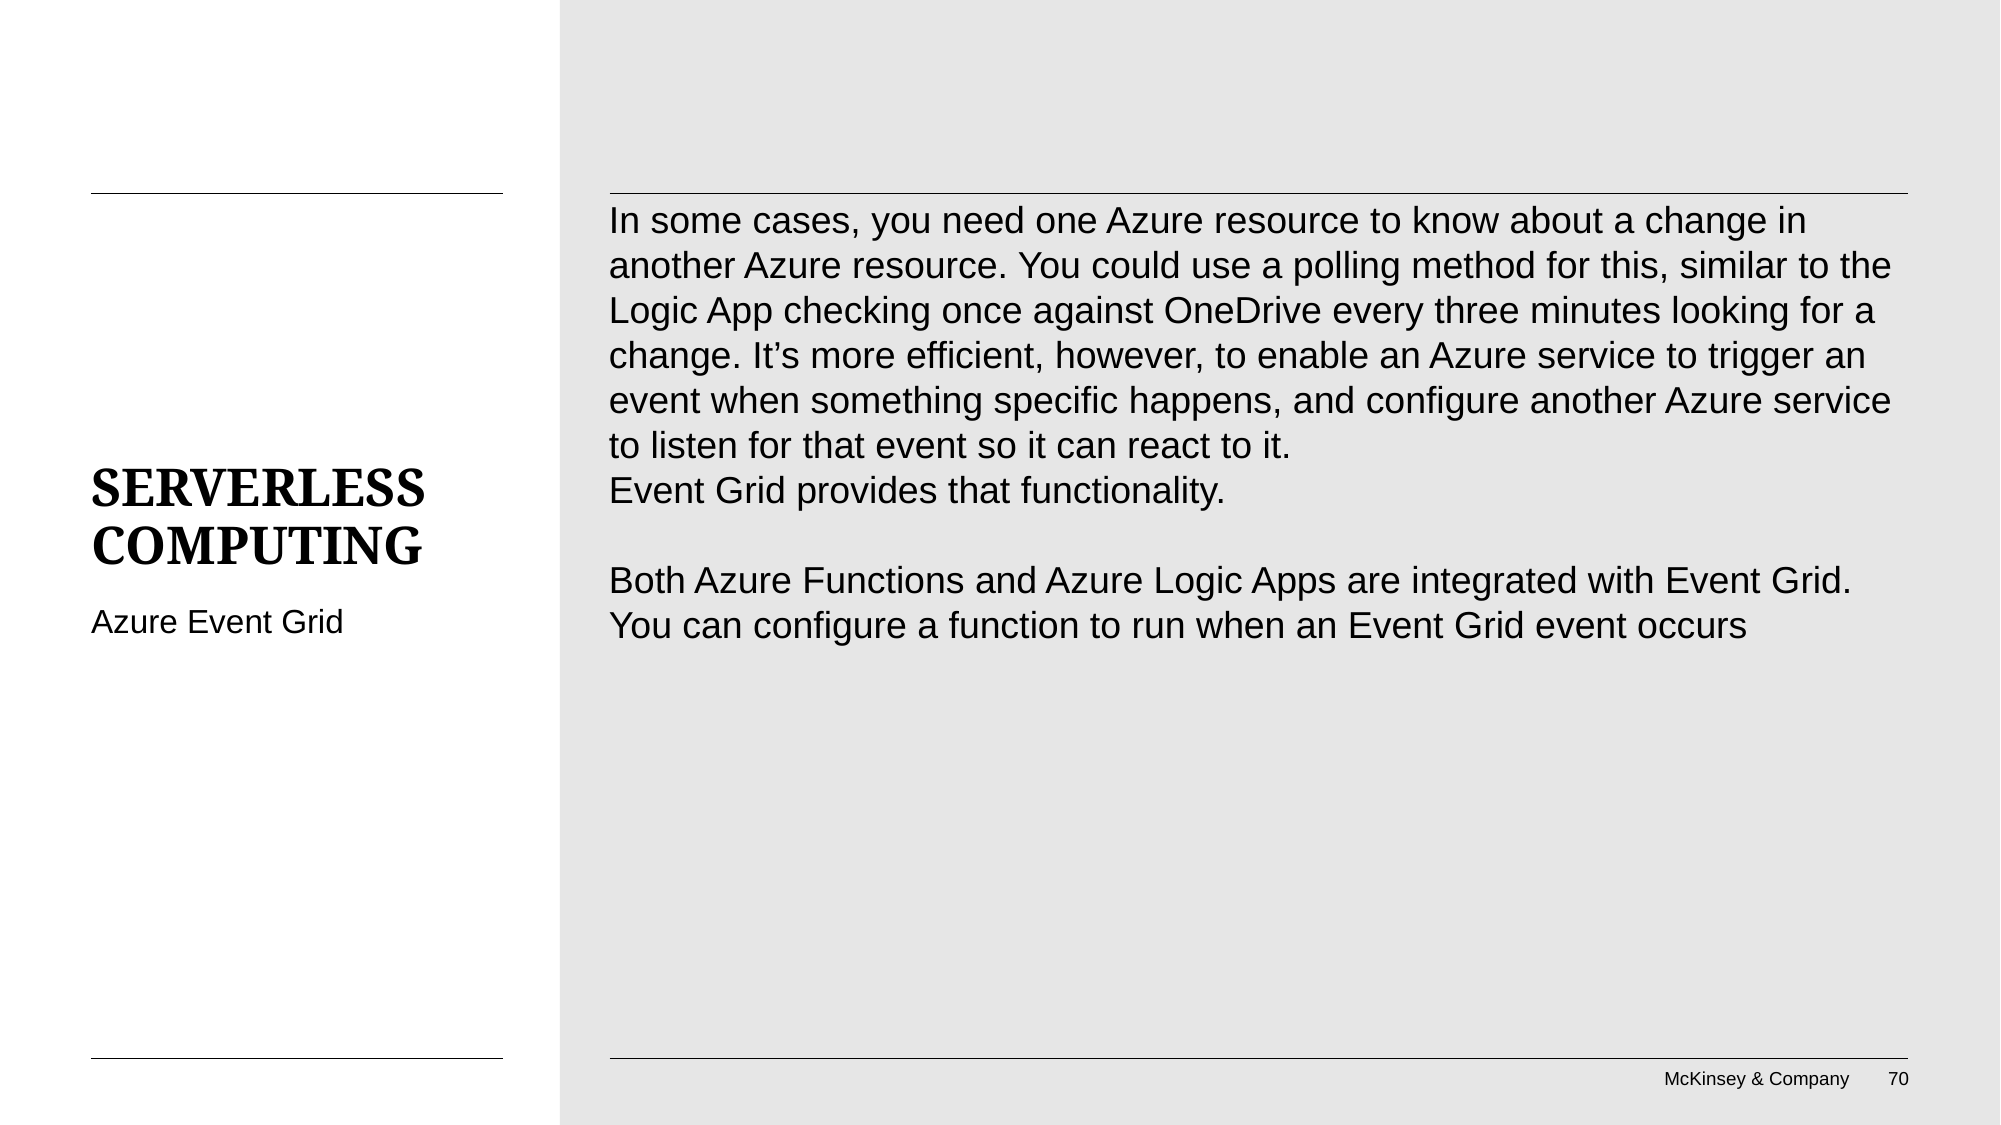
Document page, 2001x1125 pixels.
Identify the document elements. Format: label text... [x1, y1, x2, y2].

subtitle Azure Event Grid [91, 600, 504, 641]
title Serverless computing [91, 450, 504, 577]
text_box In some cases, you need one Azure resource to know about a change in another Azure resource. You could use a polling method for this, similar to the Logic App checking once against OneDrive every three minutes looking for a change. It’s more efficient, however, to enable an Azure service to trigger an event when something specific happens, and configure another Azure service to listen for that event so it can react to it. Event Grid provides that functionality. Both Azure Functions and Azure Logic Apps are integrated with Event Grid. You can configure a function to run when an Event Grid event occurs [594, 188, 1909, 654]
